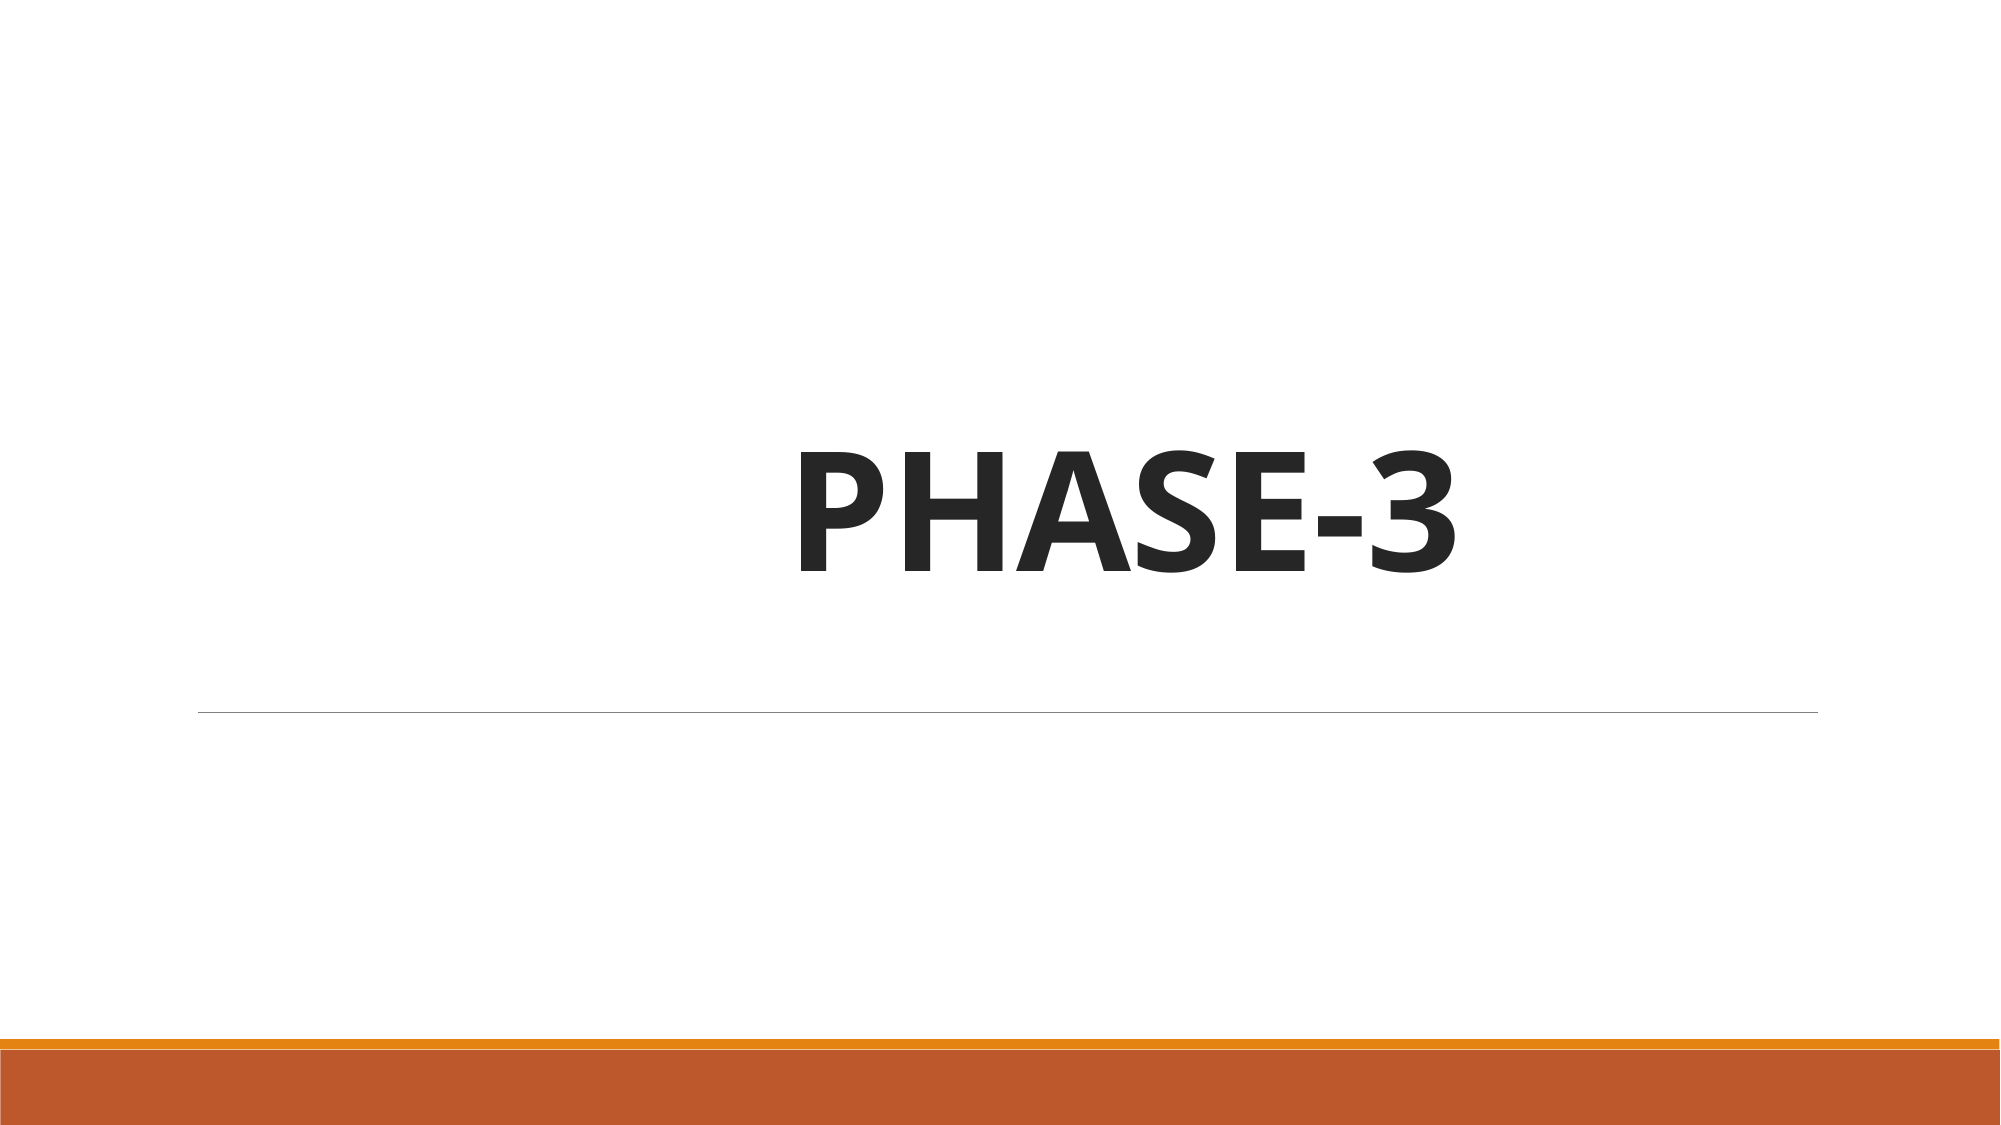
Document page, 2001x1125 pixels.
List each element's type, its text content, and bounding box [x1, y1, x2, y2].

title PHASE-3 [180, 124, 1830, 613]
